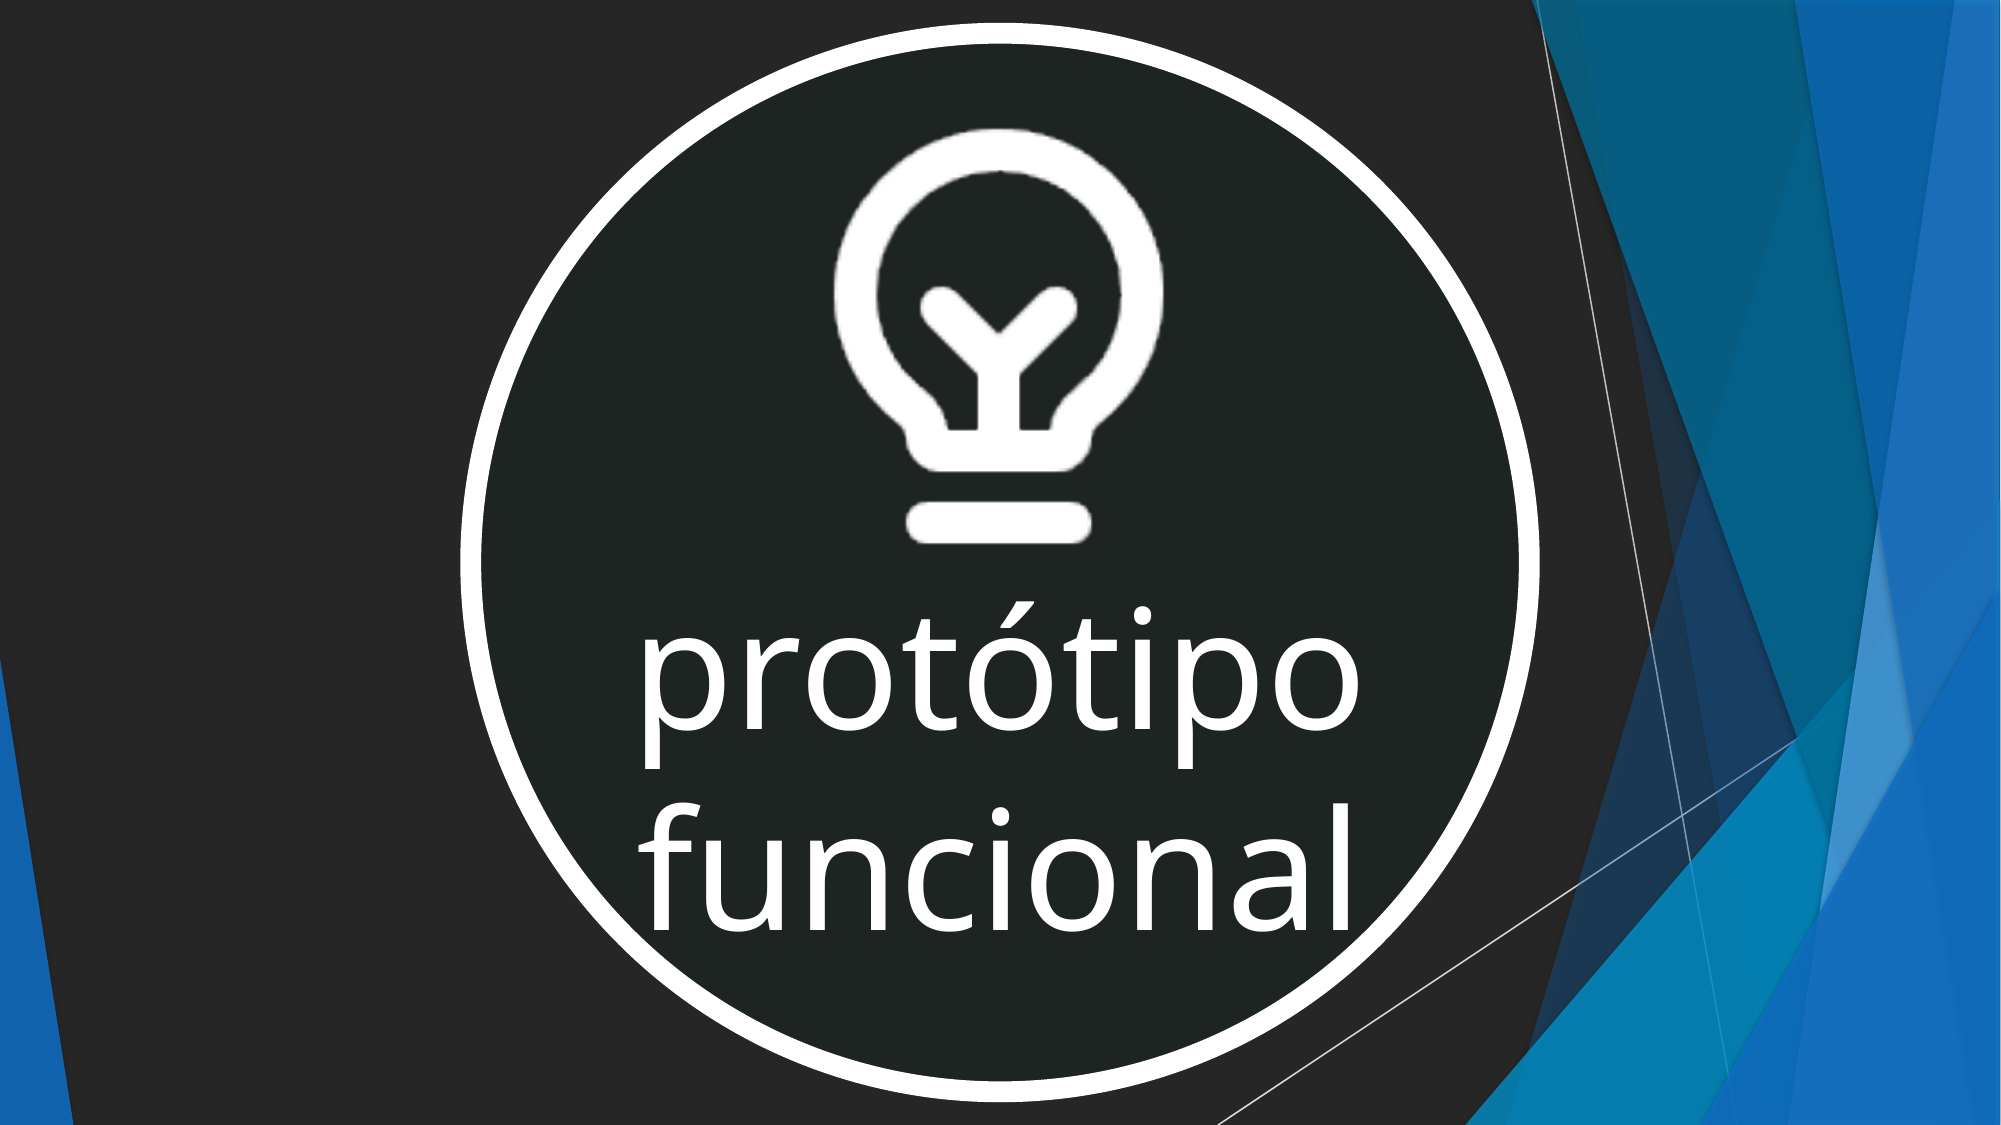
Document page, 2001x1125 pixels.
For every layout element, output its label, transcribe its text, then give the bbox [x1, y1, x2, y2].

picture [770, 107, 1230, 568]
text_box [661, 971, 1340, 1094]
text_box [469, 31, 1531, 683]
text_box protótipo funcional [483, 556, 1517, 971]
